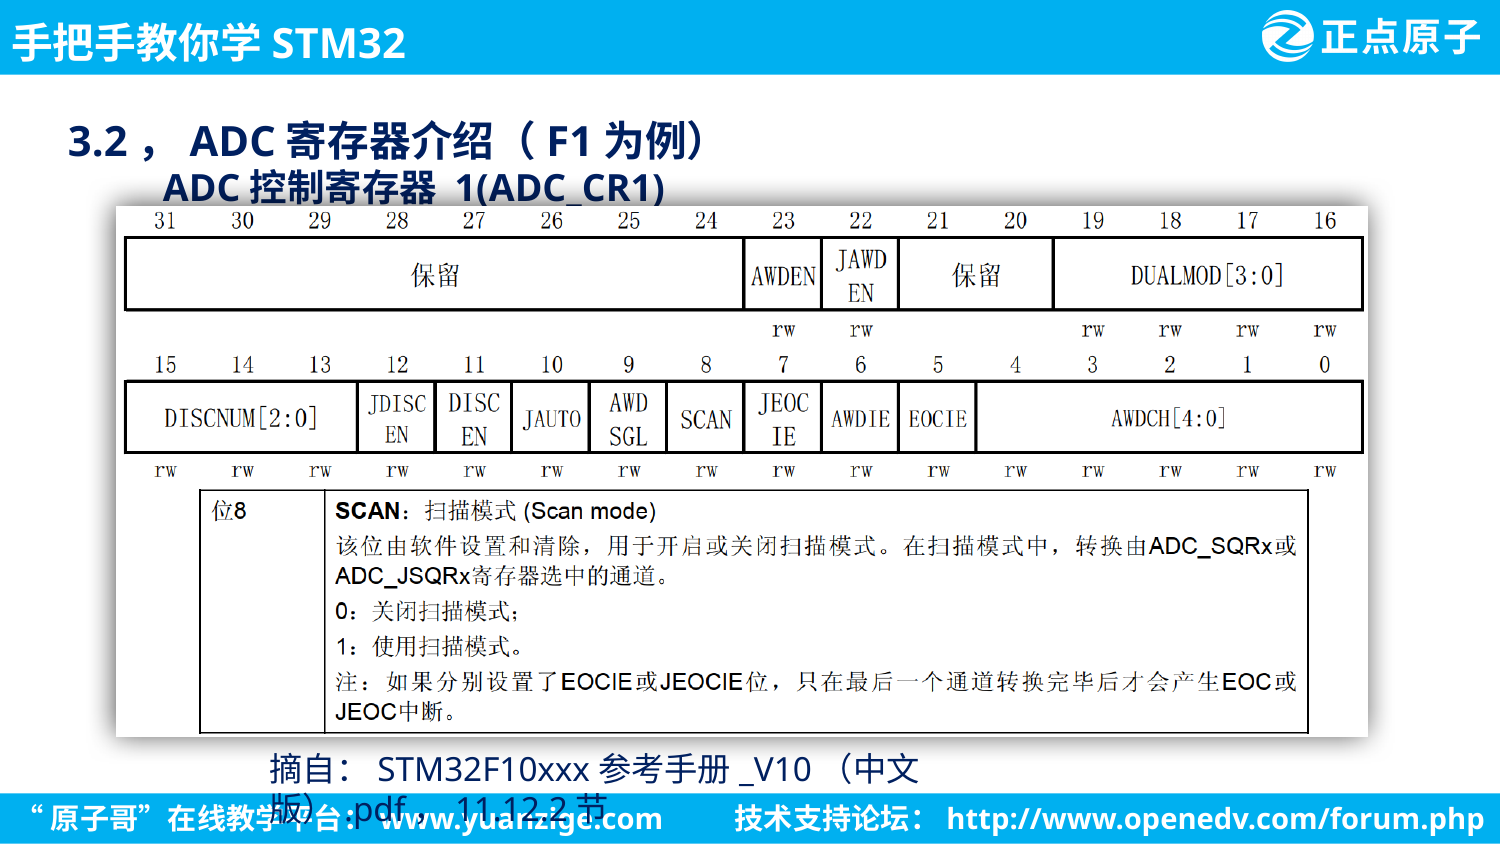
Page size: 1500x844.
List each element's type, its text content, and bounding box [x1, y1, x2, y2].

picture [1322, 21, 1357, 52]
picture [1367, 18, 1396, 42]
text_box 3.2，ADC寄存器介绍（F1为例） [60, 85, 847, 169]
picture [1445, 21, 1479, 54]
picture [116, 206, 1368, 737]
text_box “原子哥”在线教学平台：www.yuanzige.com [0, 793, 544, 843]
text_box 技术支持论坛：http://www.openedv.com/forum.php [544, 793, 1500, 843]
picture [1404, 20, 1438, 54]
picture [1267, 11, 1313, 45]
picture [1364, 45, 1370, 53]
picture [1412, 44, 1418, 52]
text_box [0, 0, 1500, 76]
picture [1431, 44, 1438, 52]
text_box ADC控制寄存器 1(ADC_CR1) [155, 137, 1123, 182]
text_box 手把手教你学STM32 [0, 0, 967, 75]
picture [1263, 27, 1307, 61]
picture [1391, 45, 1397, 53]
text_box 摘自：STM32F10xxx参考手册_V10（中文版）.pdf，11.12.2节 [255, 740, 1215, 836]
